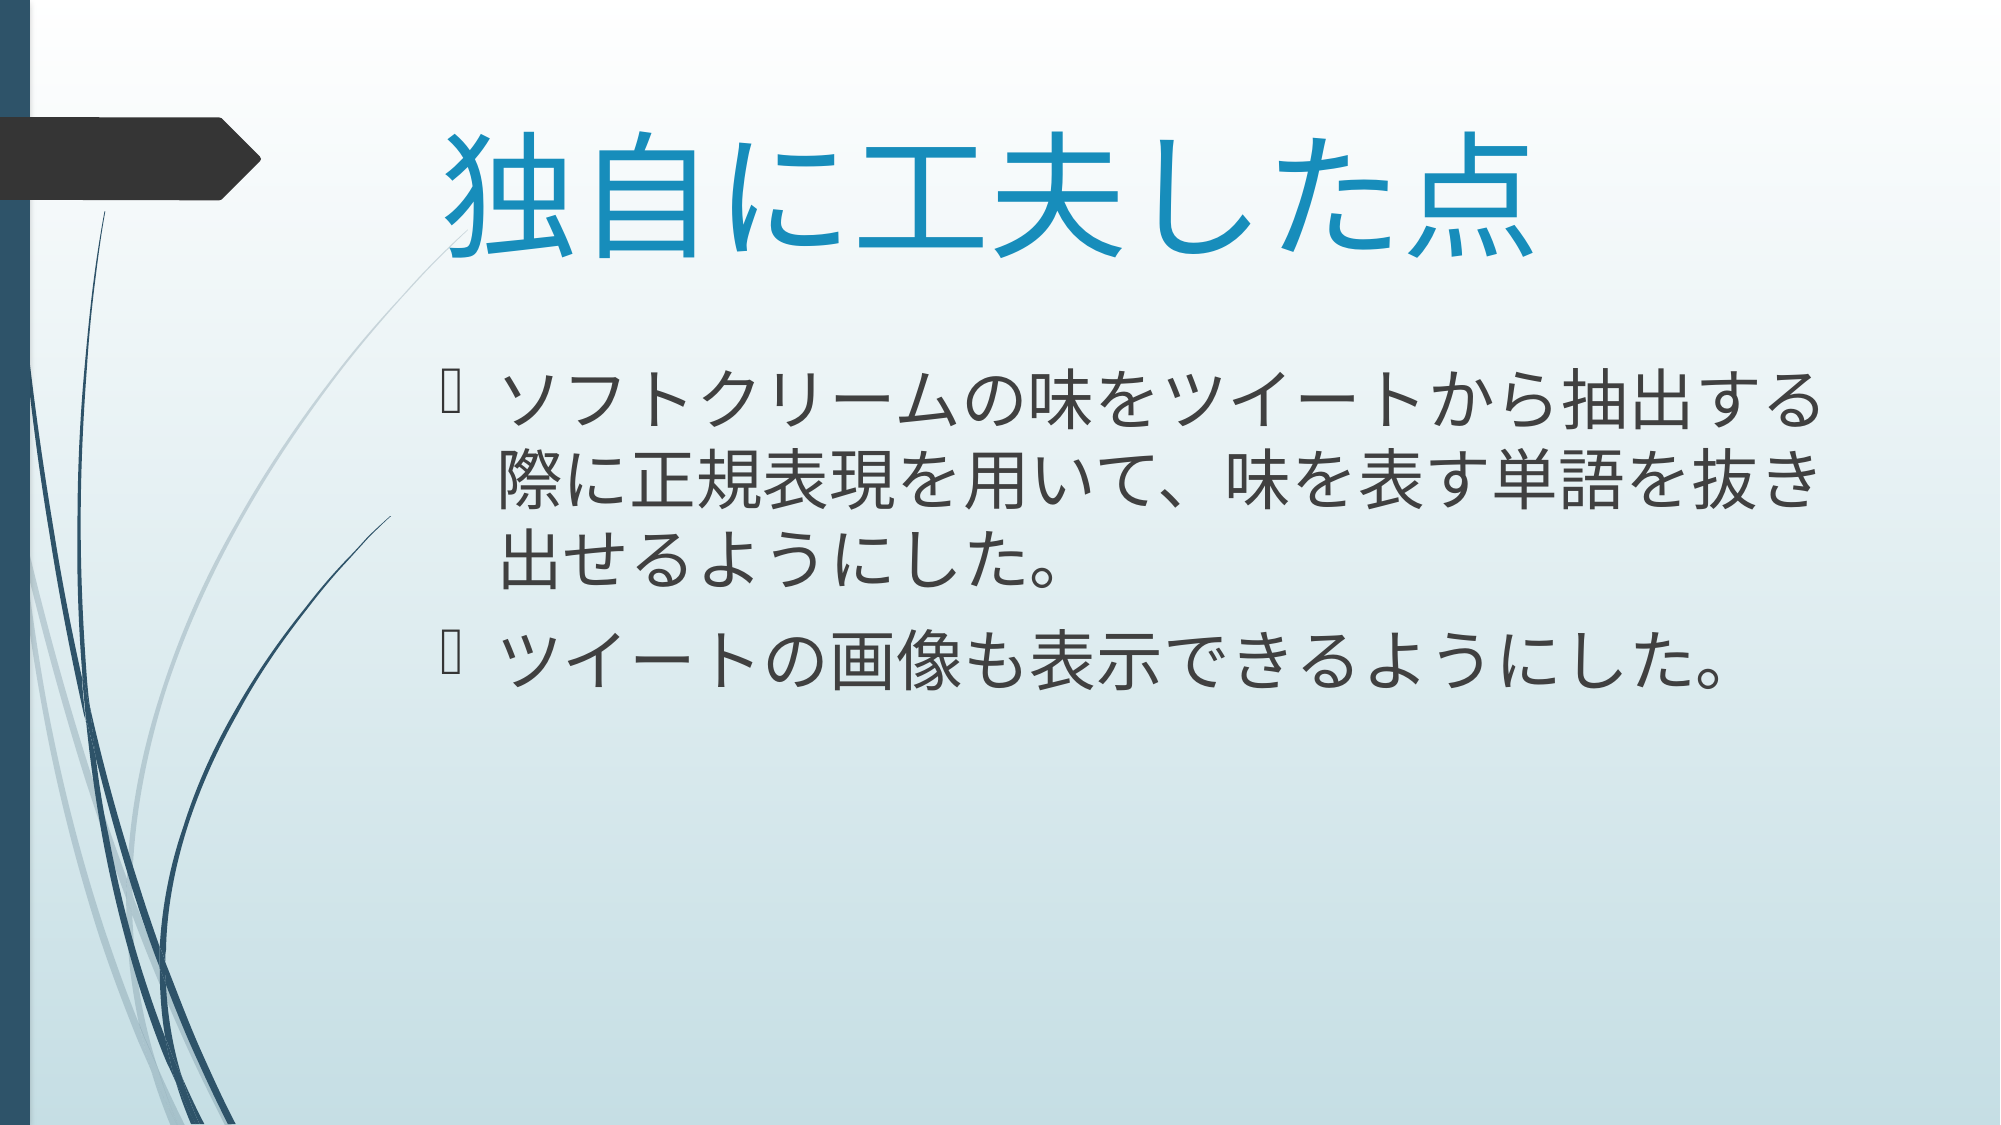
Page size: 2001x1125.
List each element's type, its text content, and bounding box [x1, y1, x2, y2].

title 独自に工夫した点 [425, 102, 1888, 313]
list ソフトクリームの味をツイートから抽出する際に正規表現を用いて、味を表す単語を抜き出せるようにした。 ツイートの画像も表示できるようにした。 [424, 350, 1888, 970]
